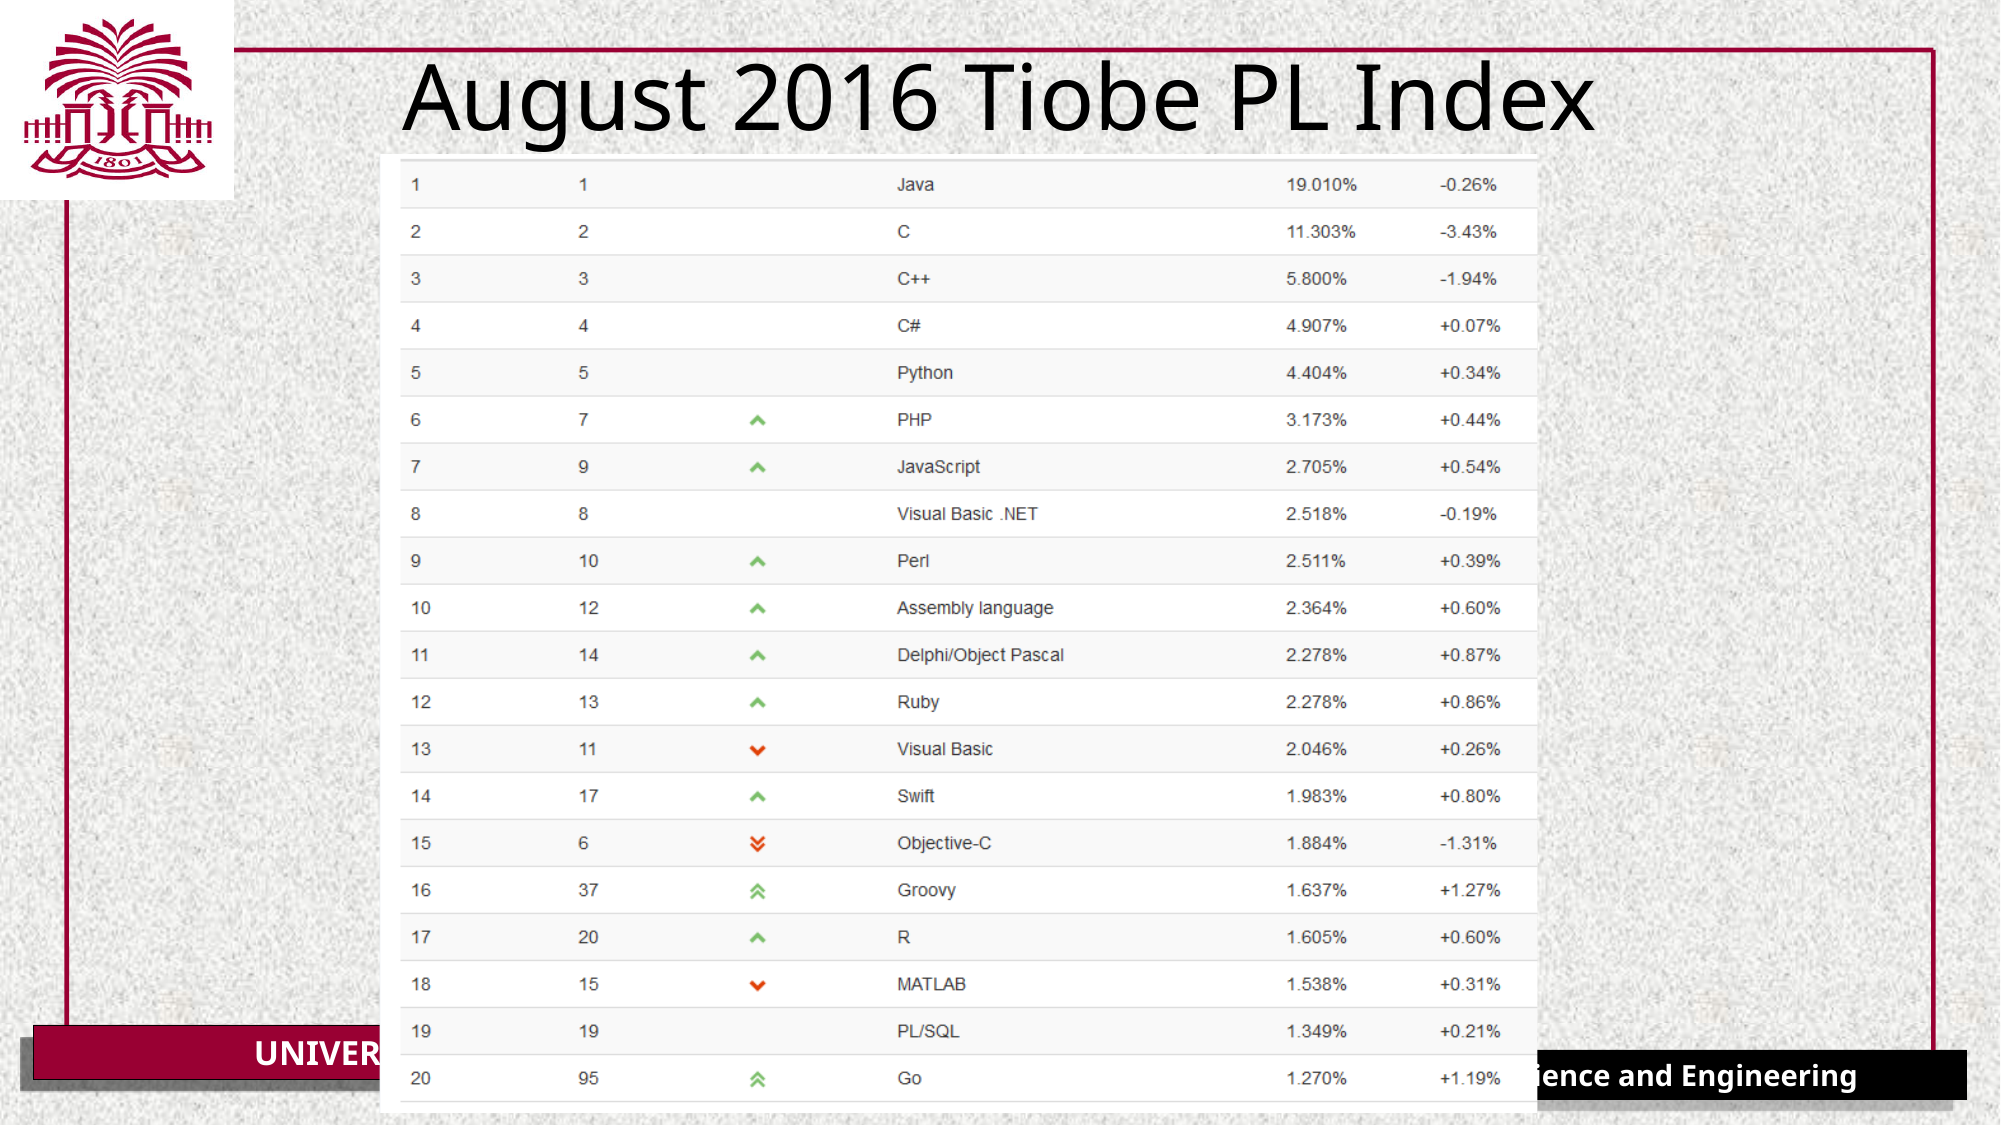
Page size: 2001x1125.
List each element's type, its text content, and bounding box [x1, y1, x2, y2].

picture [0, 0, 2001, 1125]
title August 2016 Tiobe PL Index [362, 50, 1638, 138]
